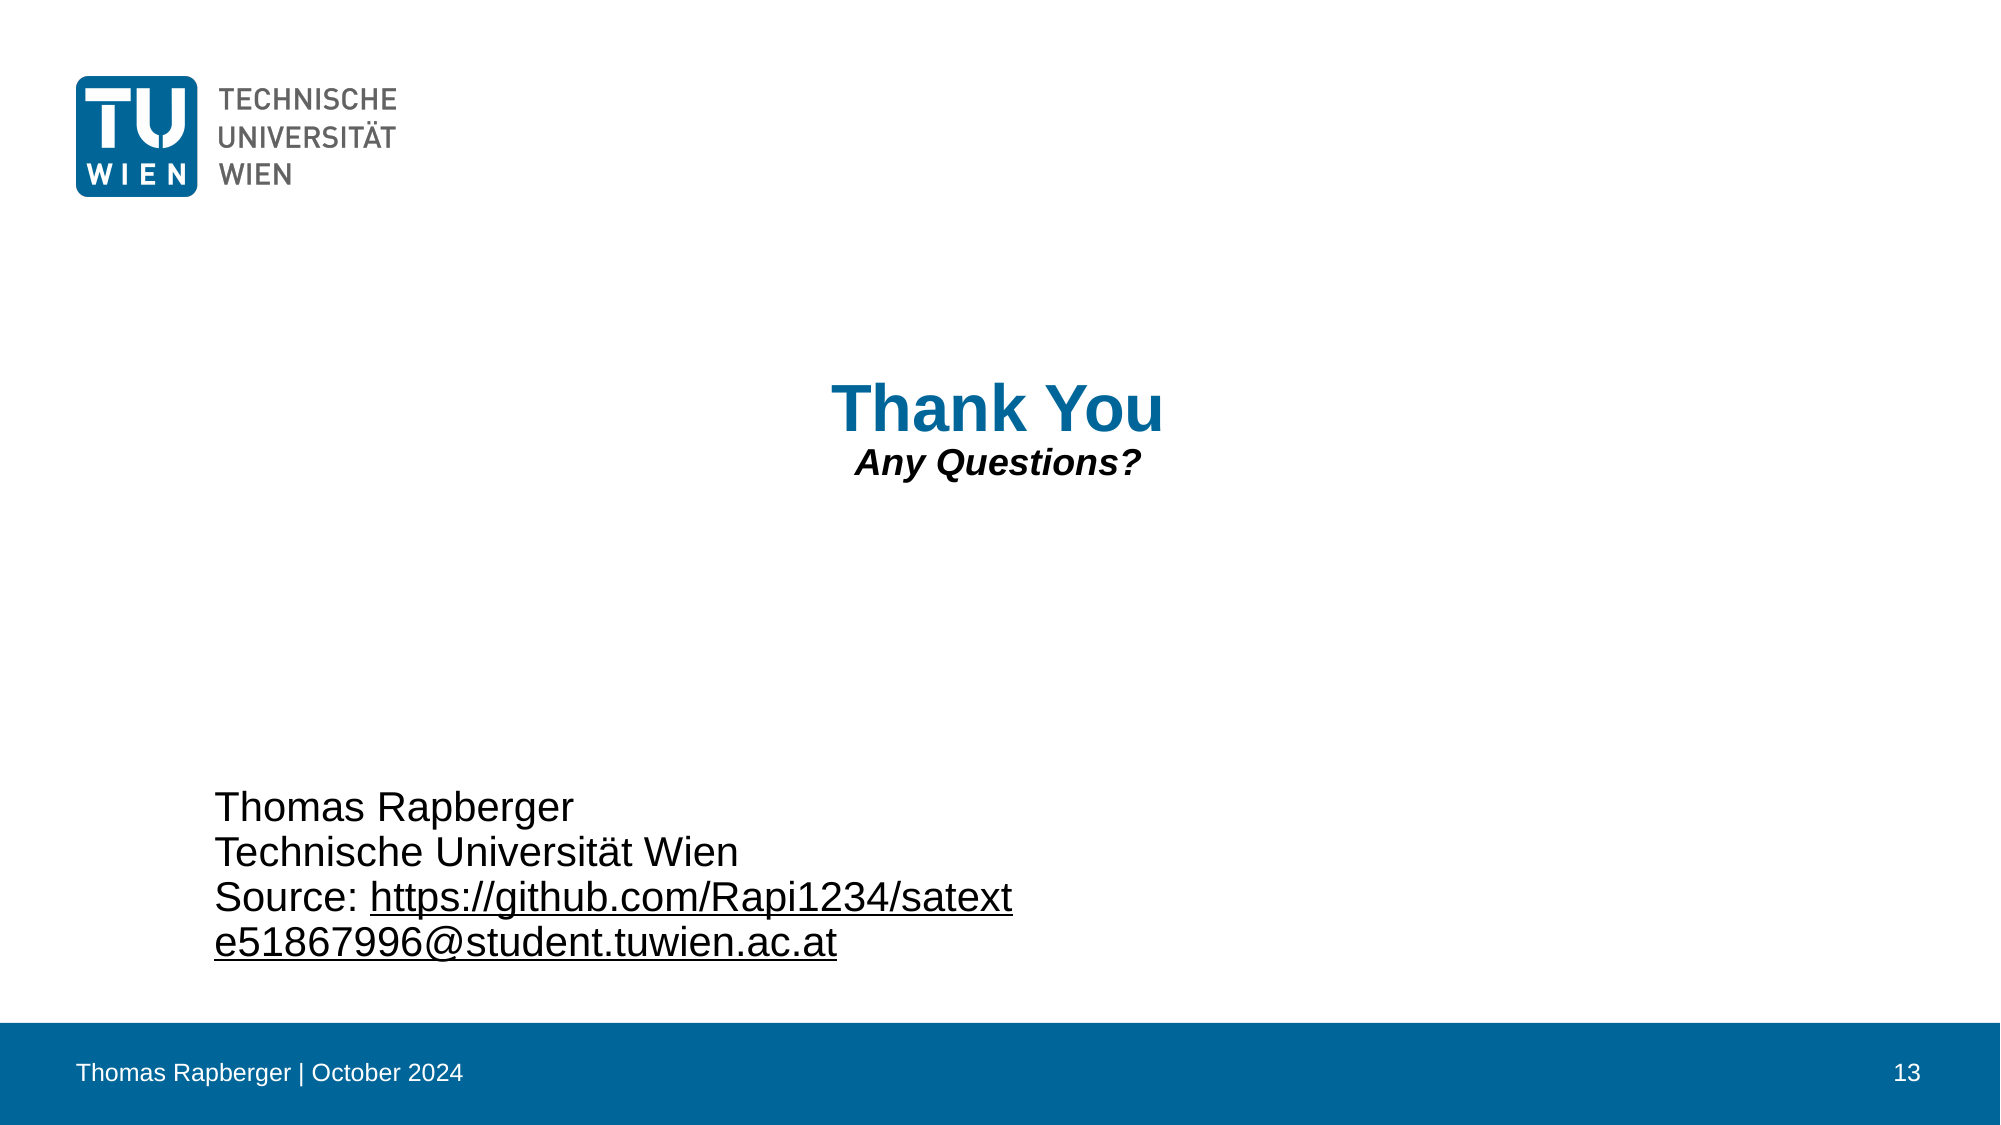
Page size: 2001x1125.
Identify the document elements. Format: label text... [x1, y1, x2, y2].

picture [137, 89, 158, 147]
picture [169, 164, 184, 184]
picture [86, 89, 130, 101]
picture [88, 164, 112, 184]
title Thank You [75, 358, 1922, 446]
picture [191, 76, 396, 197]
picture [142, 164, 155, 184]
text_box Any Questions? [839, 430, 1158, 491]
picture [76, 76, 83, 83]
slide_number 13 [1785, 1047, 1922, 1095]
picture [102, 105, 114, 147]
list Thomas Rapberger Technische Universität Wien Source: https://github.com/Rapi1234/satext e51867996@student.tuwien.ac.at [214, 562, 1739, 966]
footer Thomas Rapberger | October 2024 [75, 1047, 1739, 1095]
picture [163, 89, 184, 147]
